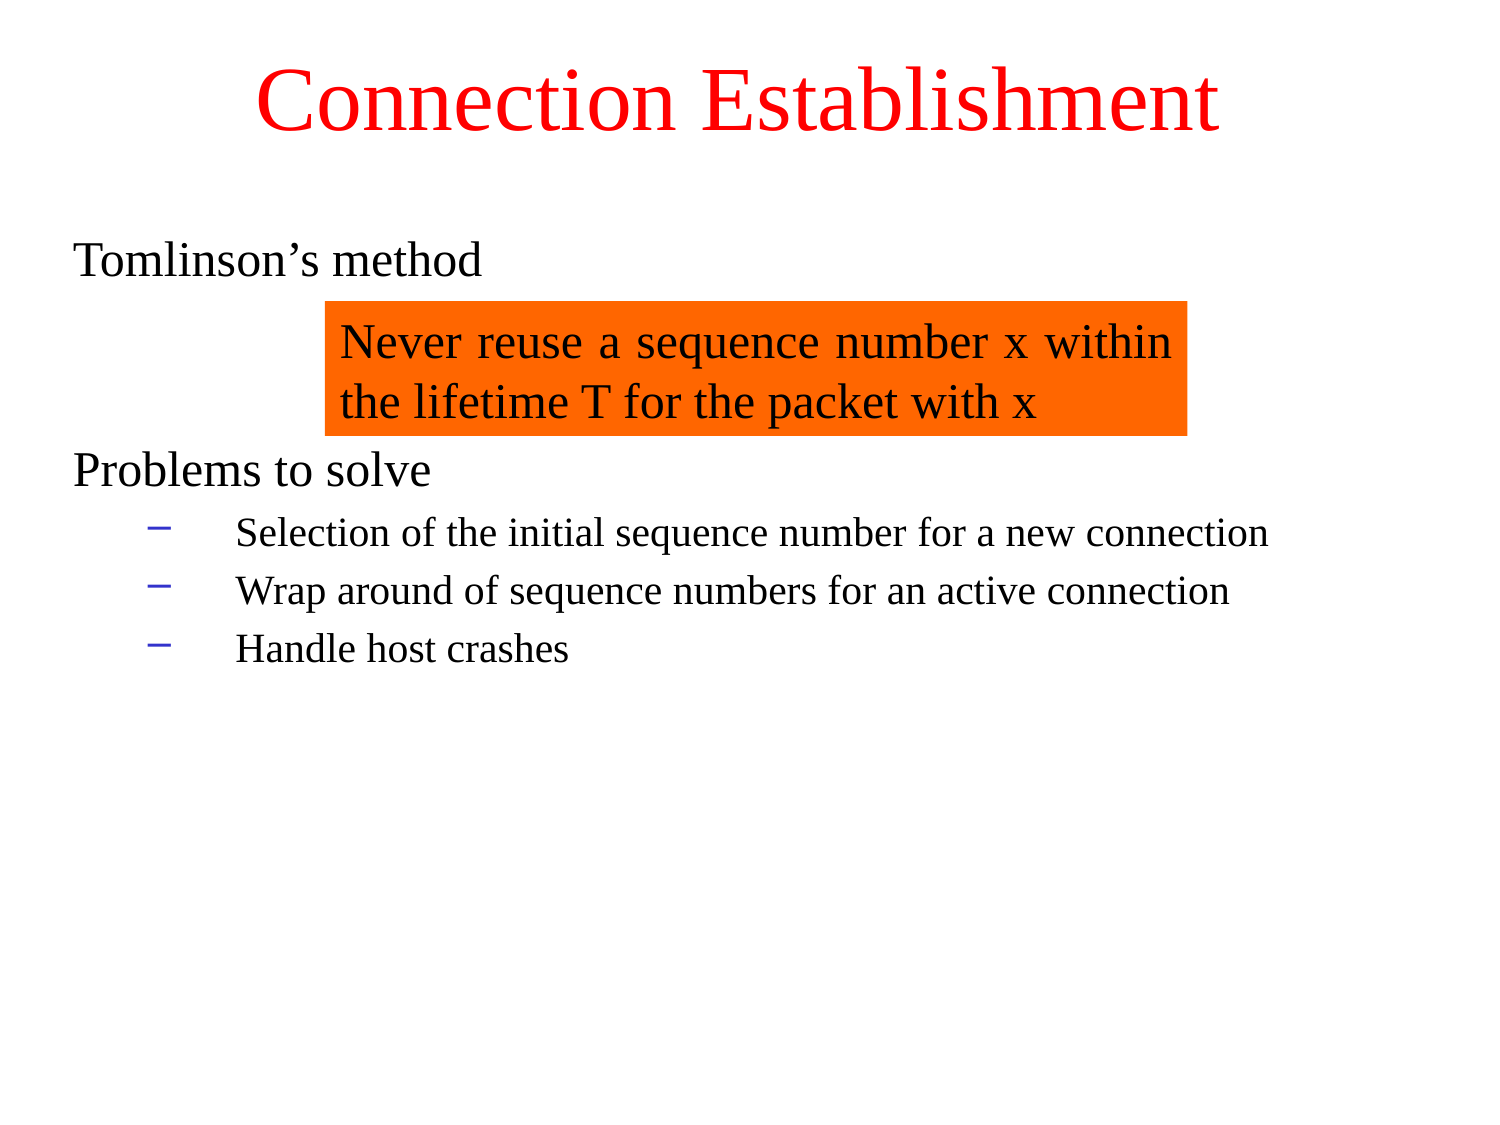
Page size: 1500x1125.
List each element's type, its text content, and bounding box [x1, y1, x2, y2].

text_box Never reuse a sequence number x within the lifetime T for the packet with x [324, 301, 1188, 436]
title Connection Establishment [0, 0, 1500, 188]
list Tomlinson’s method Problems to solve Selection of the initial sequence number for a new connection Wrap around of sequence numbers for an active connection Handle host crashes [57, 218, 1500, 357]
